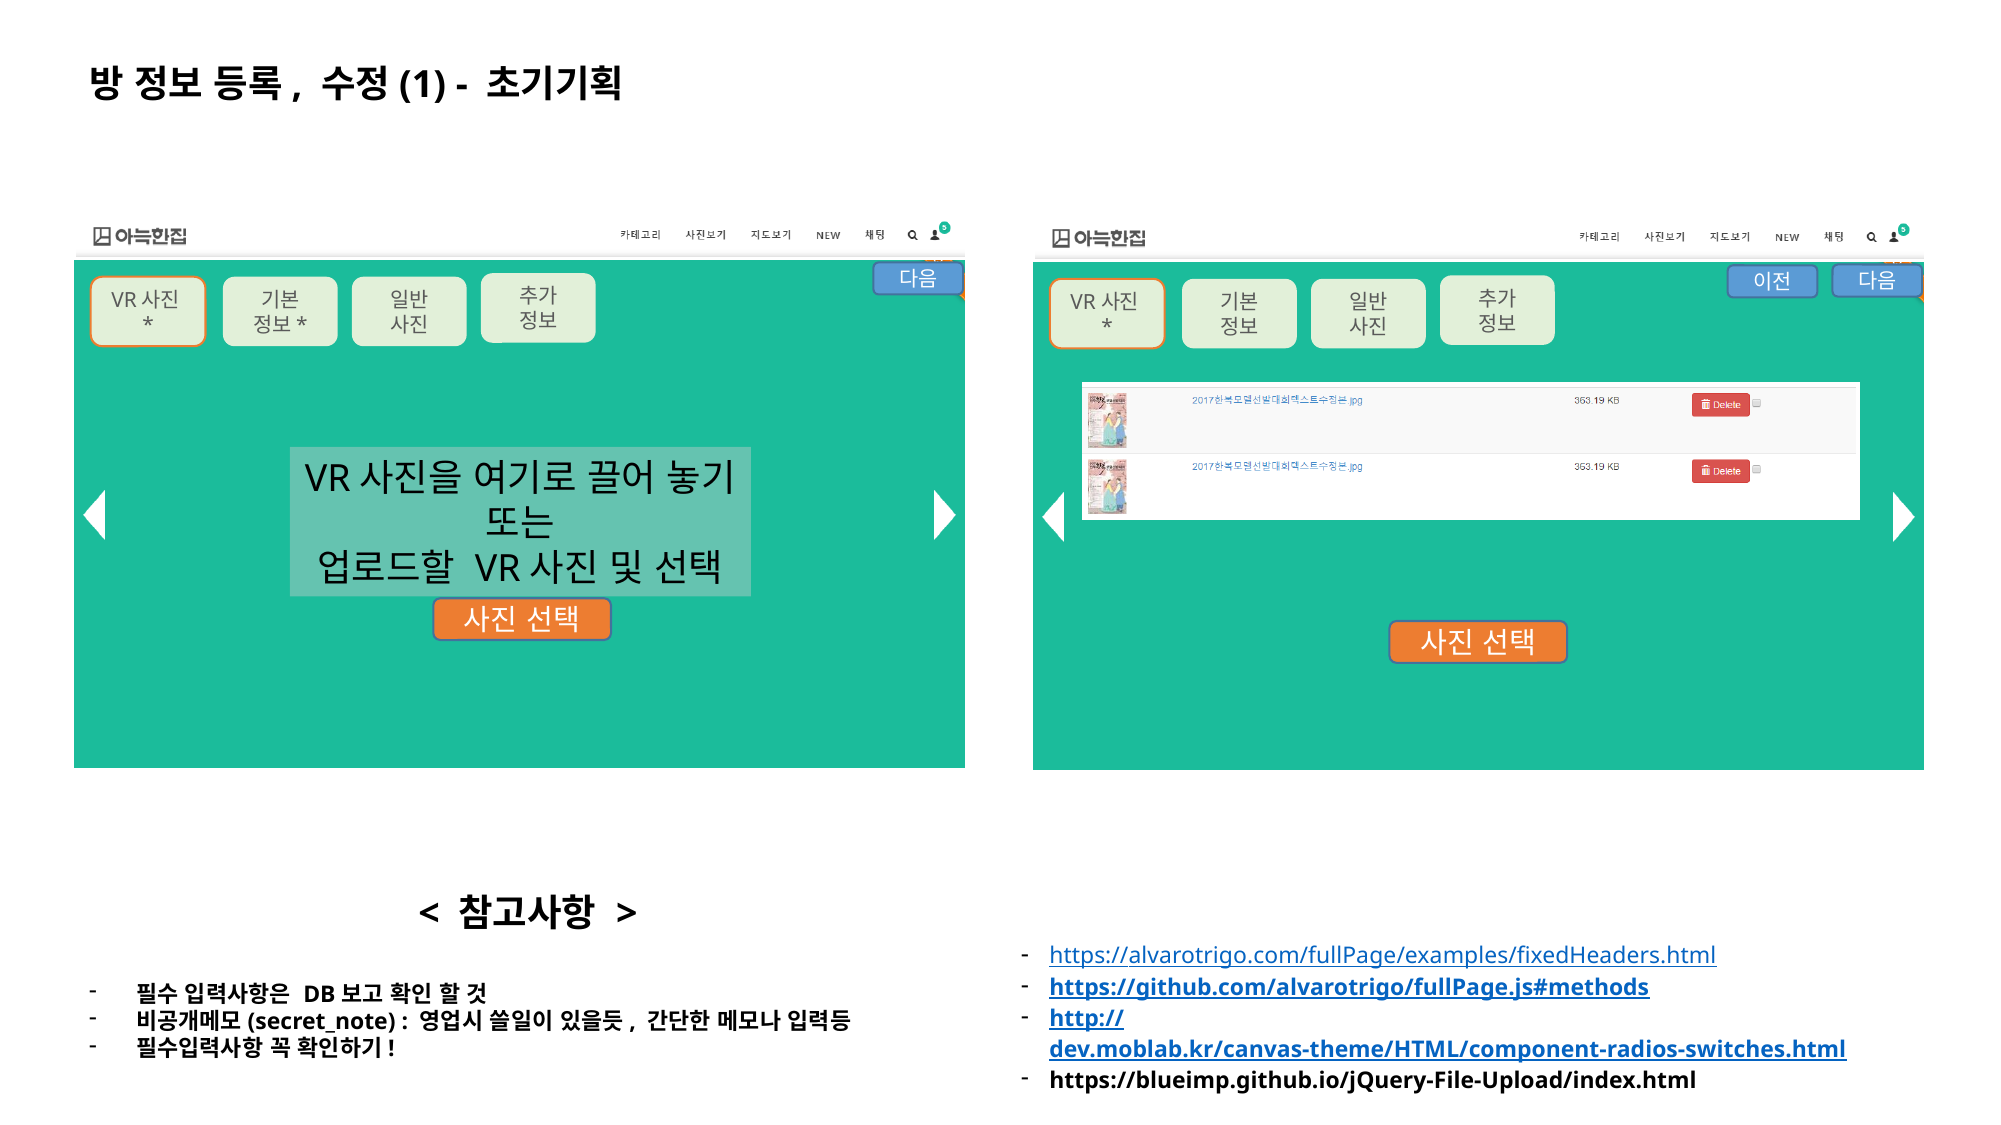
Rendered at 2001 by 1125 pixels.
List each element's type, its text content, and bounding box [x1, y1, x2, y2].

picture [1033, 262, 1924, 770]
text_box < 참고사항 > 필수 입력사항은 DB보고 확인 할 것 비공개메모(secret_note) : 영업시 쓸일이 있을듯, 간단한 메모나 입력등 필수입력사항 꼭 확인하기! [74, 881, 982, 1069]
text_box https://alvarotrigo.com/fullPage/examples/fixedHeaders.html https://github.com/alvarotrigo/fullPage.js#methods http://dev.moblab.kr/canvas-theme/HTML/component-radios-switches.html https://blueimp.github.io/jQuery-File-Upload/index.html [1006, 933, 1914, 1101]
text_box 방 정보 등록, 수정(1) - 초기기획 [74, 52, 860, 113]
picture [74, 260, 965, 768]
picture [76, 218, 965, 257]
picture [1035, 220, 1924, 259]
